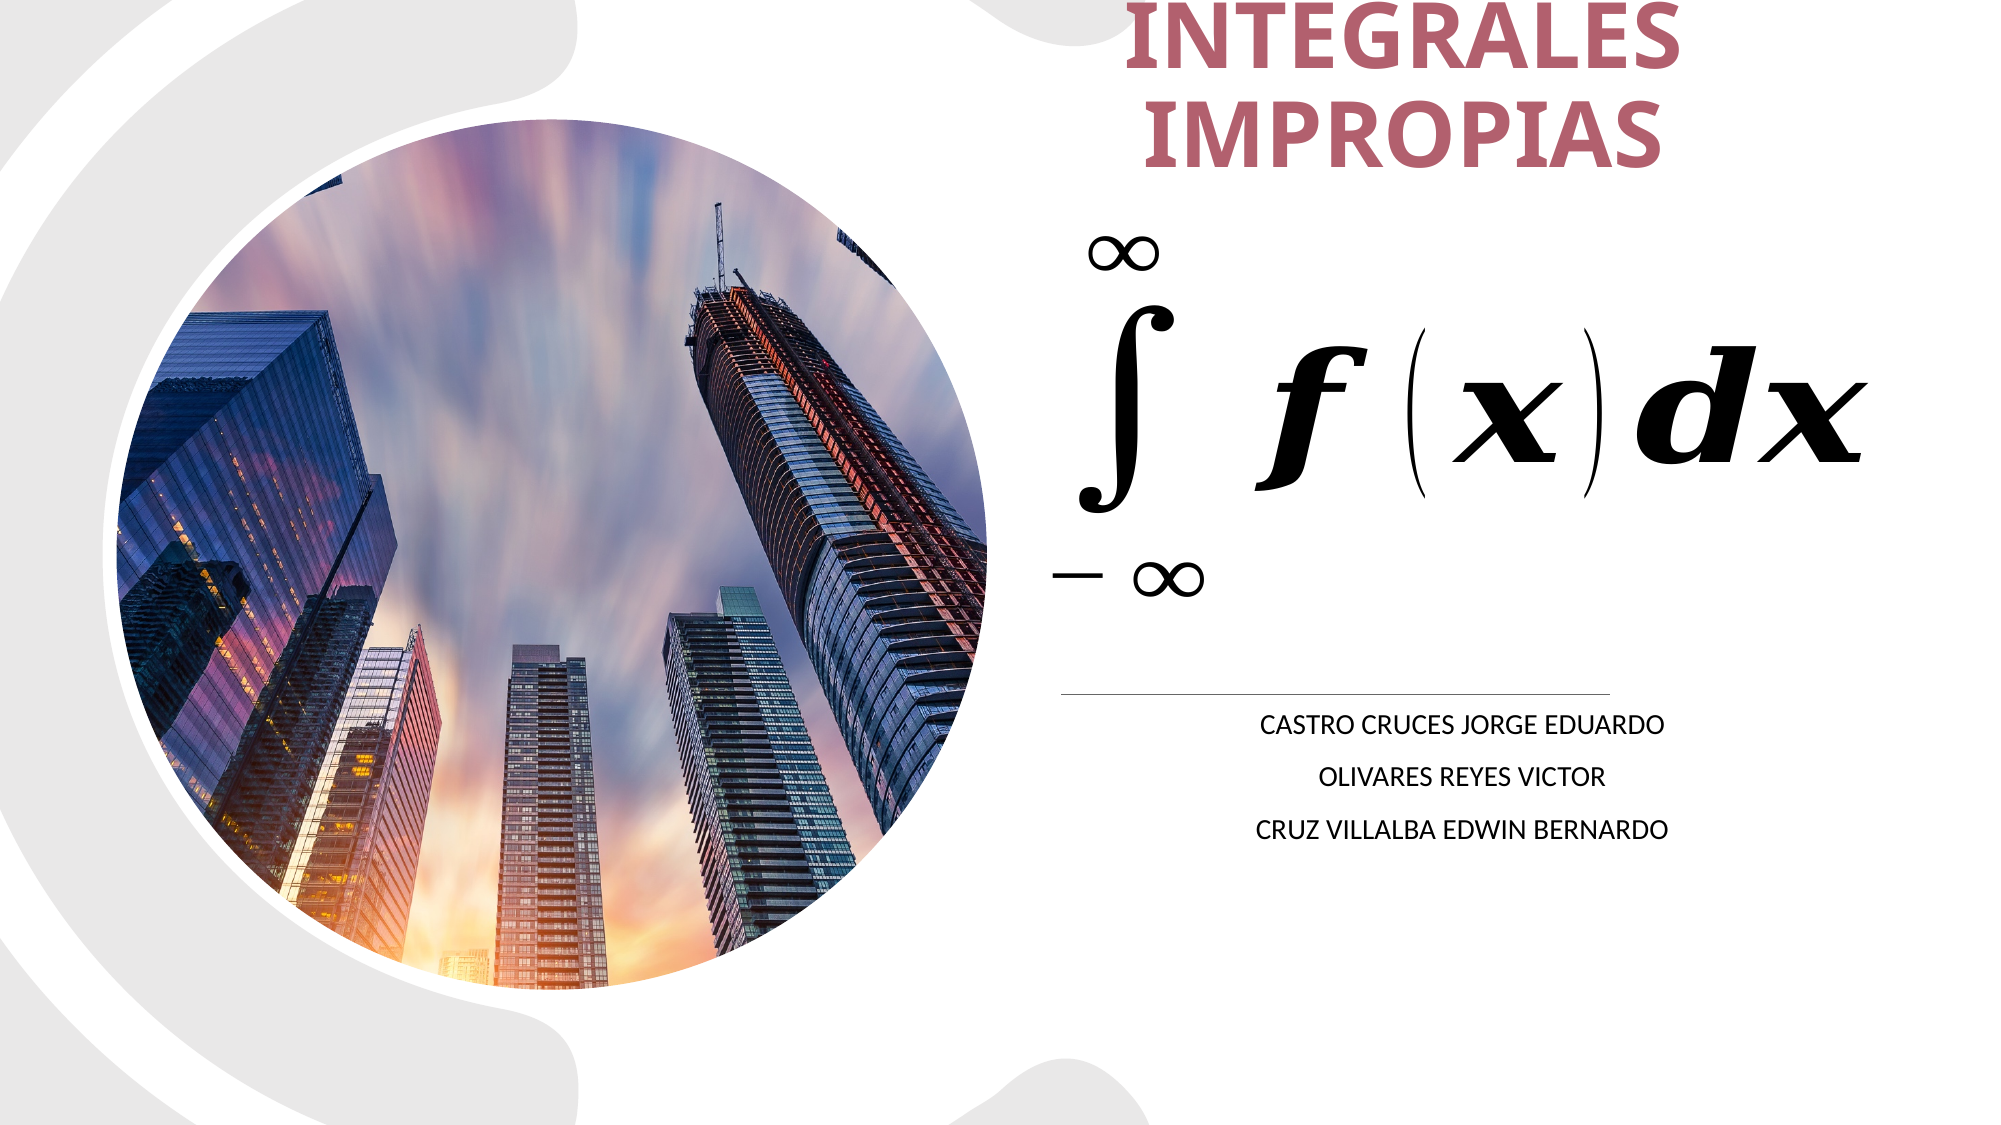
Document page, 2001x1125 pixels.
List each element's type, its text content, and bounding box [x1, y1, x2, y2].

text_box [1012, 195, 1352, 344]
text_box INTEGRALES IMPROPIAS [851, 53, 1957, 195]
picture [116, 119, 987, 990]
subtitle Castro cruces Jorge Eduardo Olivares Reyes victor Cruz Villalba Edwin bernardo [1040, 702, 1885, 875]
